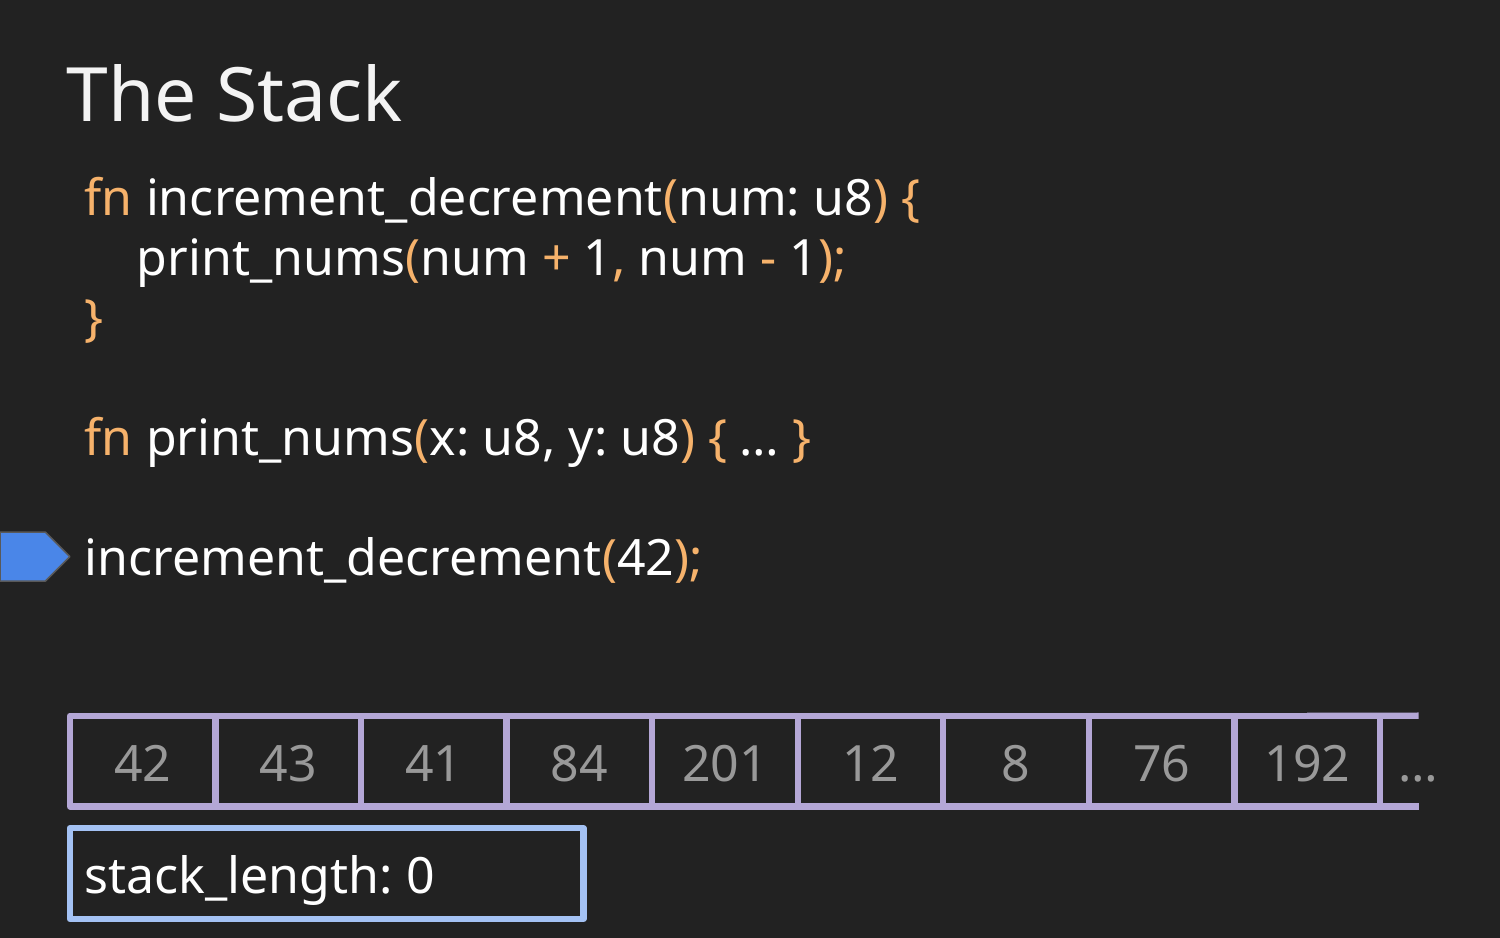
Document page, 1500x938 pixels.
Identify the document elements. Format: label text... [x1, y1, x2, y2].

text_box 8 [943, 715, 1088, 807]
text_box [0, 532, 70, 582]
text_box stack_length: 0 [69, 828, 584, 920]
text_box 42 [69, 715, 215, 807]
text_box 192 [1234, 715, 1305, 807]
text_box 84 [506, 715, 652, 807]
text_box The Stack [51, 31, 964, 166]
text_box fn increment_decrement(num: u8) { print_nums(num + 1, num - 1); } fn print_nums(x: u8, y: u8) { … } increment_decrement(42); [69, 150, 1380, 612]
text_box 41 [361, 715, 506, 807]
text_box 76 [1088, 715, 1234, 807]
text_box 43 [215, 715, 361, 807]
text_box 201 [652, 715, 797, 807]
text_box 12 [797, 715, 943, 807]
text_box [1306, 715, 1456, 807]
